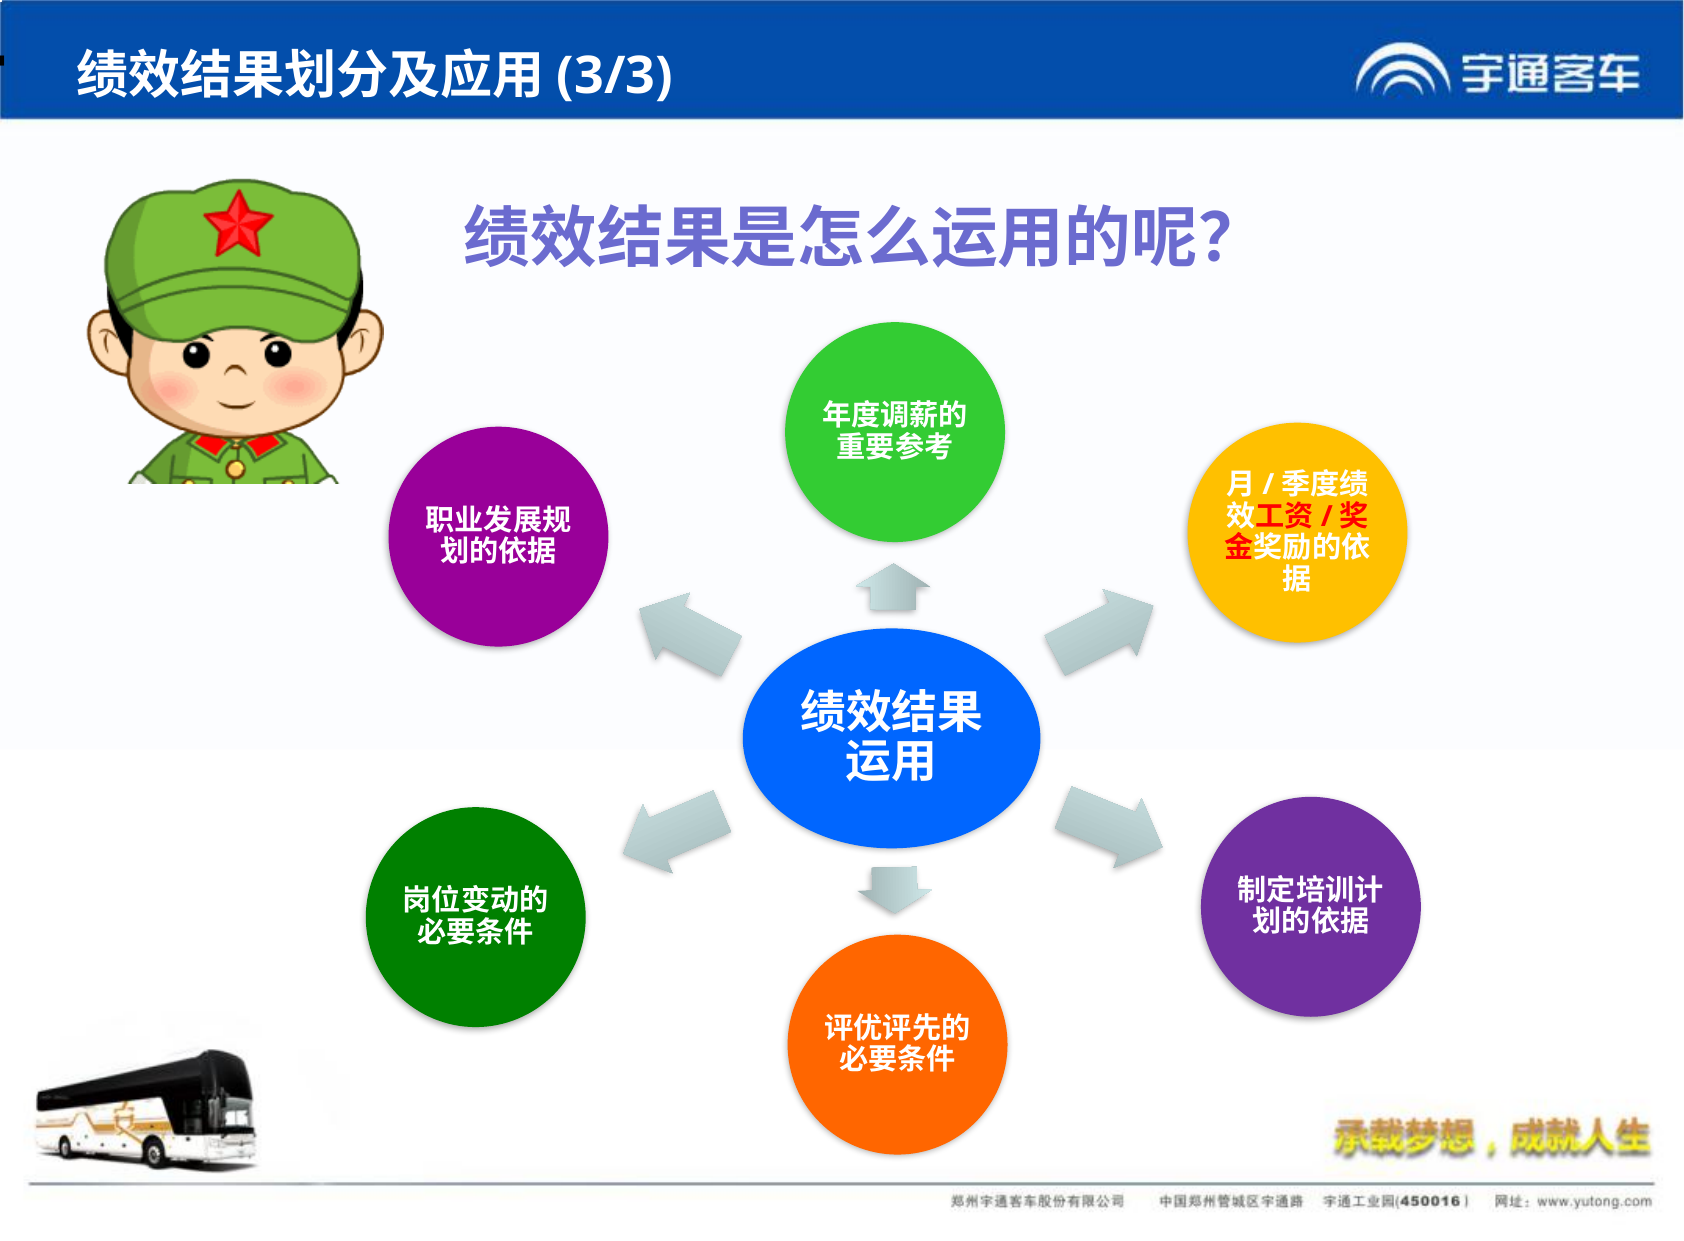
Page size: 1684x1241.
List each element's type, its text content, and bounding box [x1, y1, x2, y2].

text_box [1048, 422, 1408, 669]
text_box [1059, 789, 1422, 1017]
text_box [787, 867, 1008, 1155]
text_box 绩效结果划分及应用(3/3) [61, 0, 875, 112]
picture [0, 0, 1684, 1241]
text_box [388, 426, 738, 671]
text_box [185, 319, 1598, 1157]
text_box 绩效结果运用 [742, 628, 1041, 849]
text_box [784, 321, 1006, 610]
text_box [71, 170, 1367, 484]
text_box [365, 794, 727, 1028]
